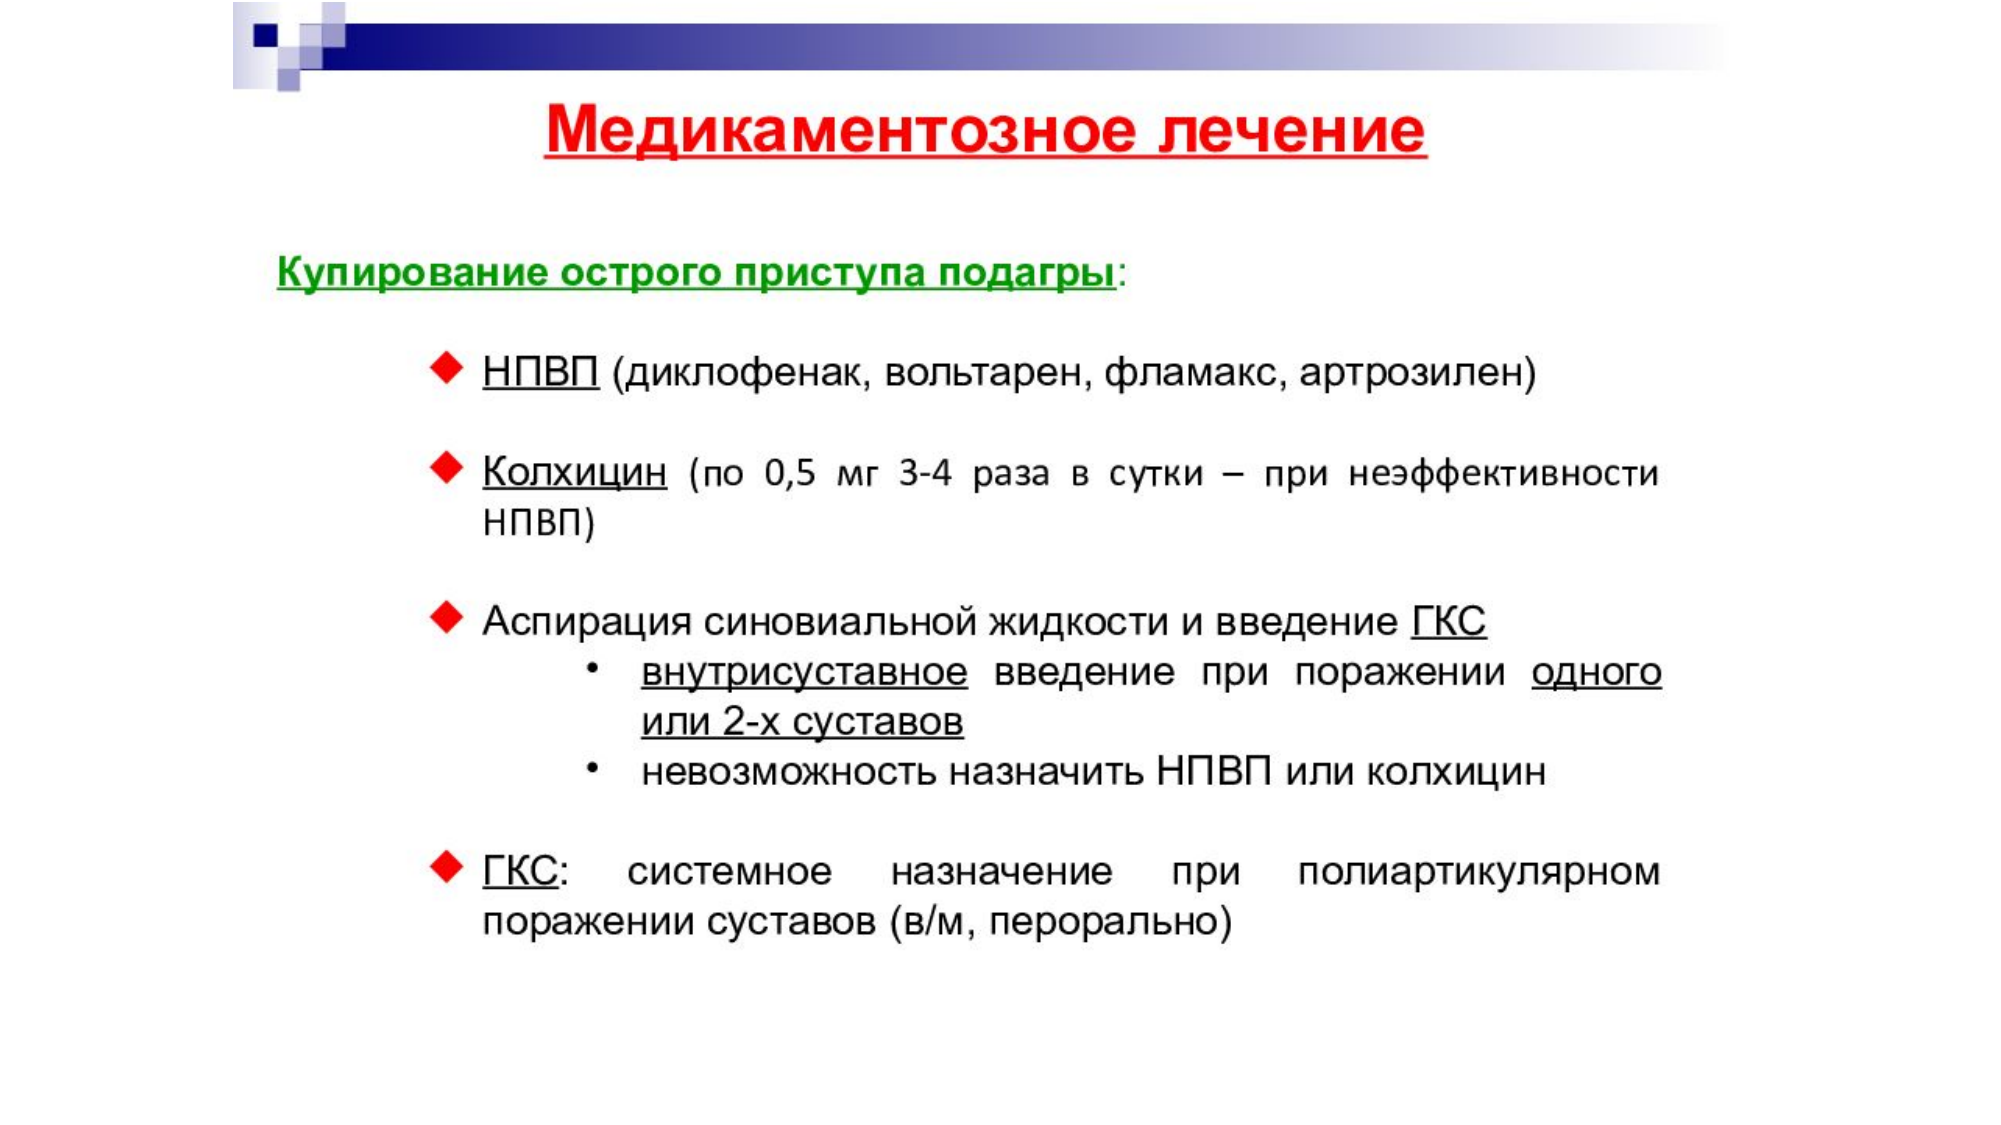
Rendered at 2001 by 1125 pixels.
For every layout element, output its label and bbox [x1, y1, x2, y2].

list [233, 2, 1730, 1125]
